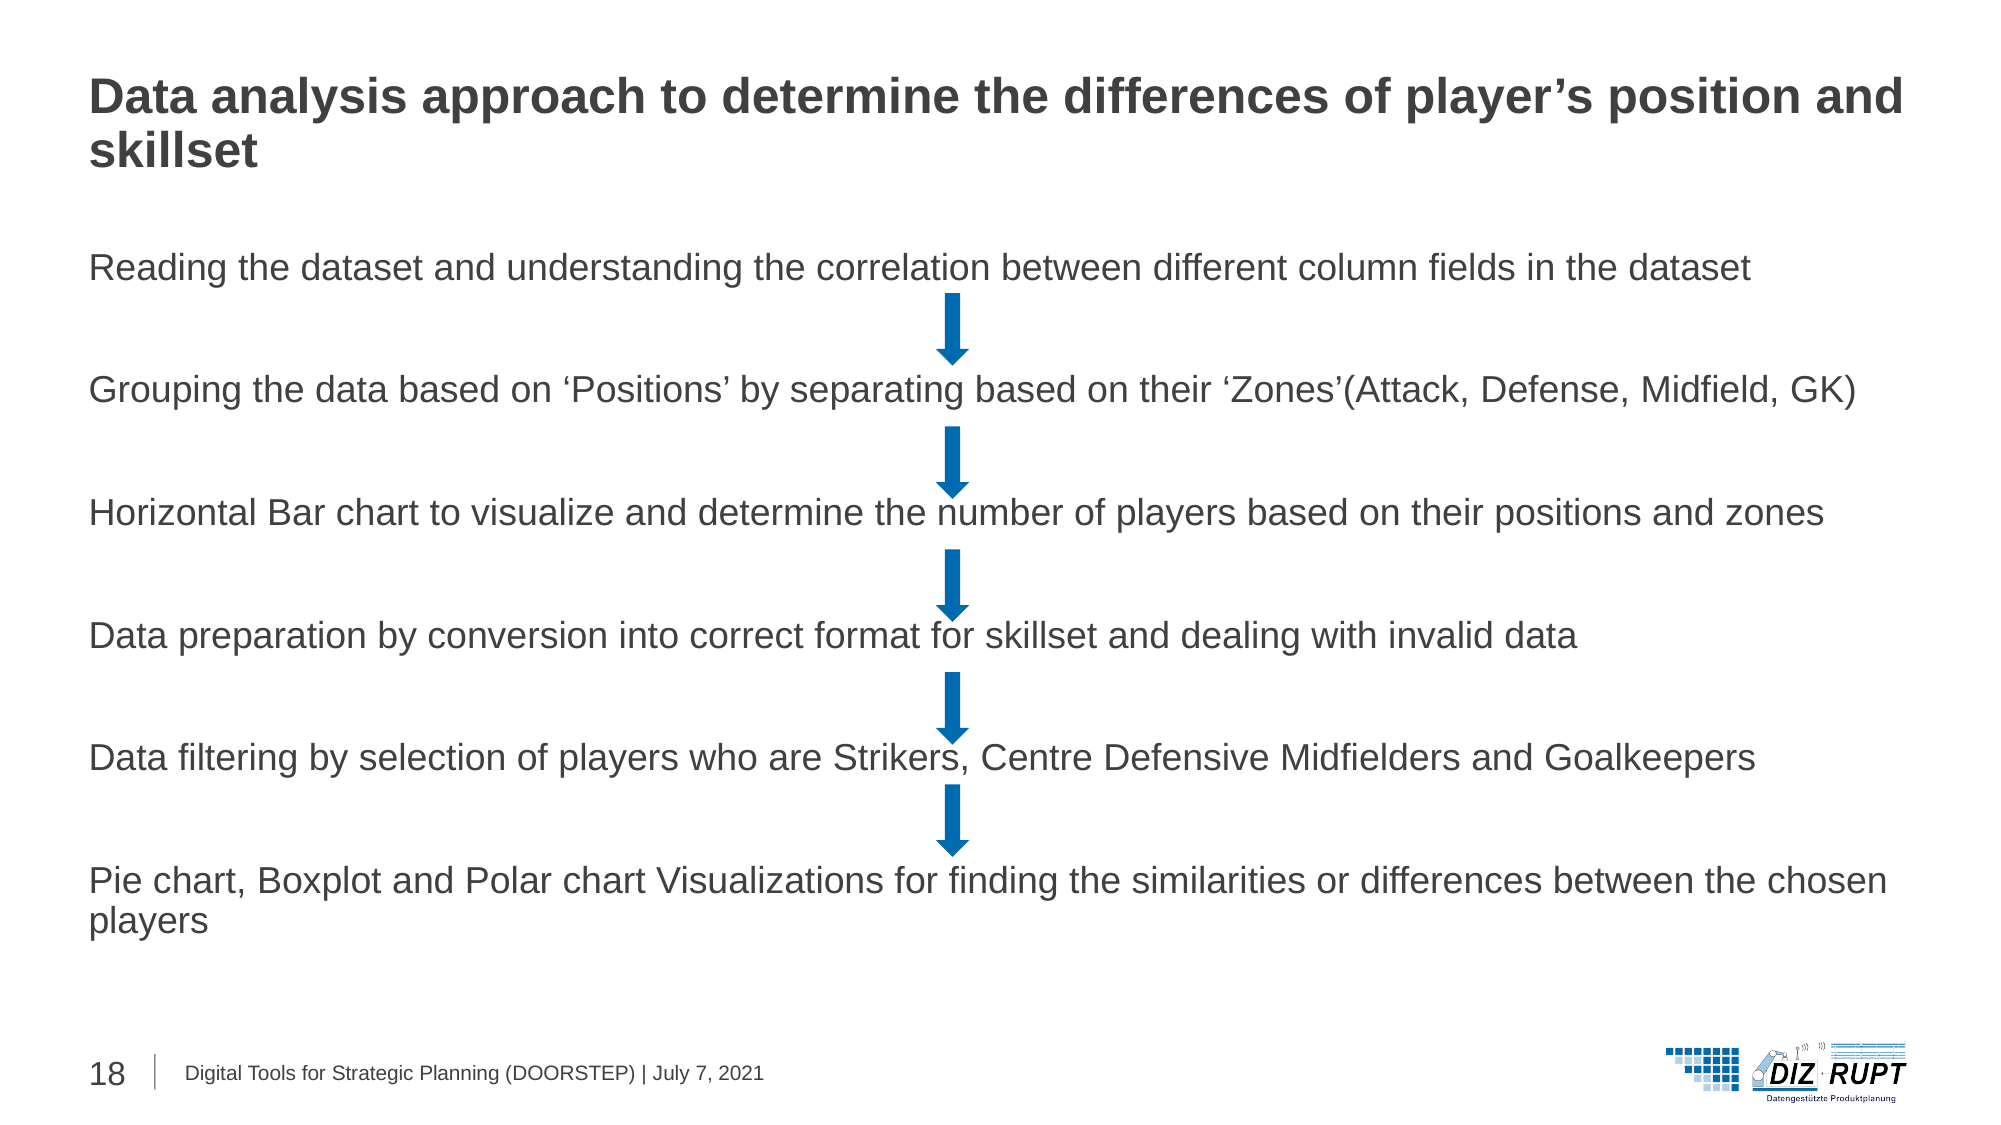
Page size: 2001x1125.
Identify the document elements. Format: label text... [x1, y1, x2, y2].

slide_number 18 [88, 1048, 126, 1096]
text_box [943, 787, 962, 853]
title Data analysis approach to determine the differences of player’s position and skillset [88, 70, 1912, 136]
text_box [943, 675, 962, 741]
list Reading the dataset and understanding the correlation between different column fields in the dataset Grouping the data based on ‘Positions’ by separating based on their ‘Zones’(Attack, Defense, Midfield, GK) Horizontal Bar chart to visualize and determine the number of players based on their positions and zones Data preparation by conversion into correct format for skillset and dealing with invalid data Data filtering by selection of players who are Strikers, Centre Defensive Midfielders and Goalkeepers Pie chart, Boxplot and Polar chart Visualizations for finding the similarities or differences between the chosen players [88, 247, 1911, 1019]
text_box [943, 429, 962, 495]
footer Digital Tools for Strategic Planning (DOORSTEP) | July 7, 2021 [184, 1048, 1000, 1096]
text_box [943, 552, 962, 618]
text_box [943, 296, 962, 362]
picture [1666, 1039, 1912, 1104]
